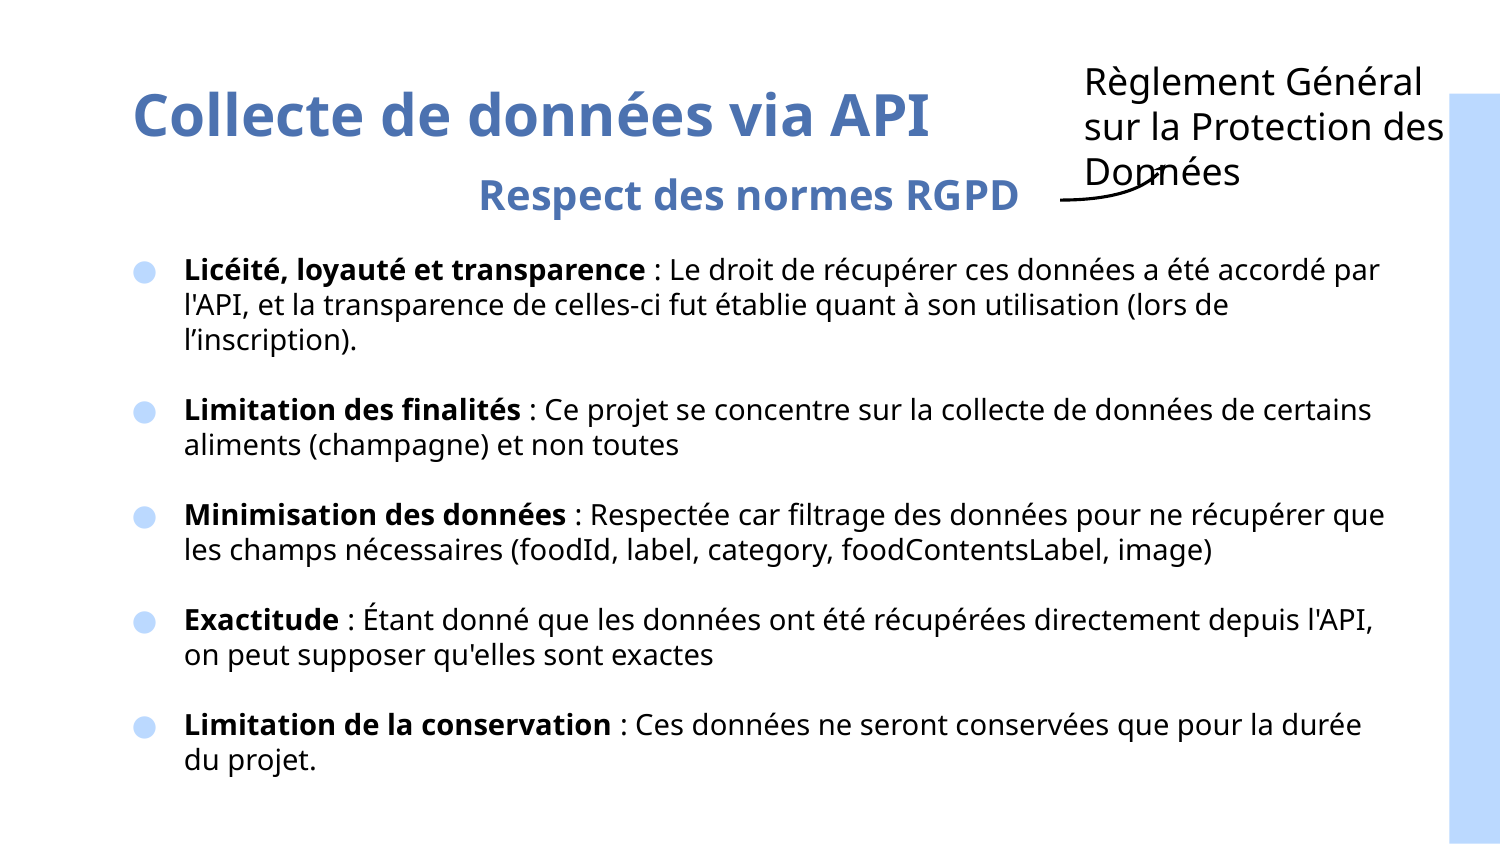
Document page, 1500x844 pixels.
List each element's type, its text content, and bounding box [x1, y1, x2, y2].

text_box Licéité, loyauté et transparence : Le droit de récupérer ces données a été accordé par l'API, et la transparence de celles-ci fut établie quant à son utilisation (lors de l’inscription). Limitation des finalités : Ce projet se concentre sur la collecte de données de certains aliments (champagne) et non toutes Minimisation des données : Respectée car filtrage des données pour ne récupérer que les champs nécessaires (foodId, label, category, foodContentsLabel, image) Exactitude : Étant donné que les données ont été récupérées directement depuis l'API, on peut supposer qu'elles sont exactes Limitation de la conservation : Ces données ne seront conservées que pour la durée du projet. [94, 236, 1406, 792]
title Collecte de données via API [117, 62, 1069, 170]
text_box Respect des normes RGPD [347, 164, 1153, 223]
text_box [1060, 164, 1166, 201]
text_box Règlement Général sur la Protection des Données [1069, 43, 1491, 208]
